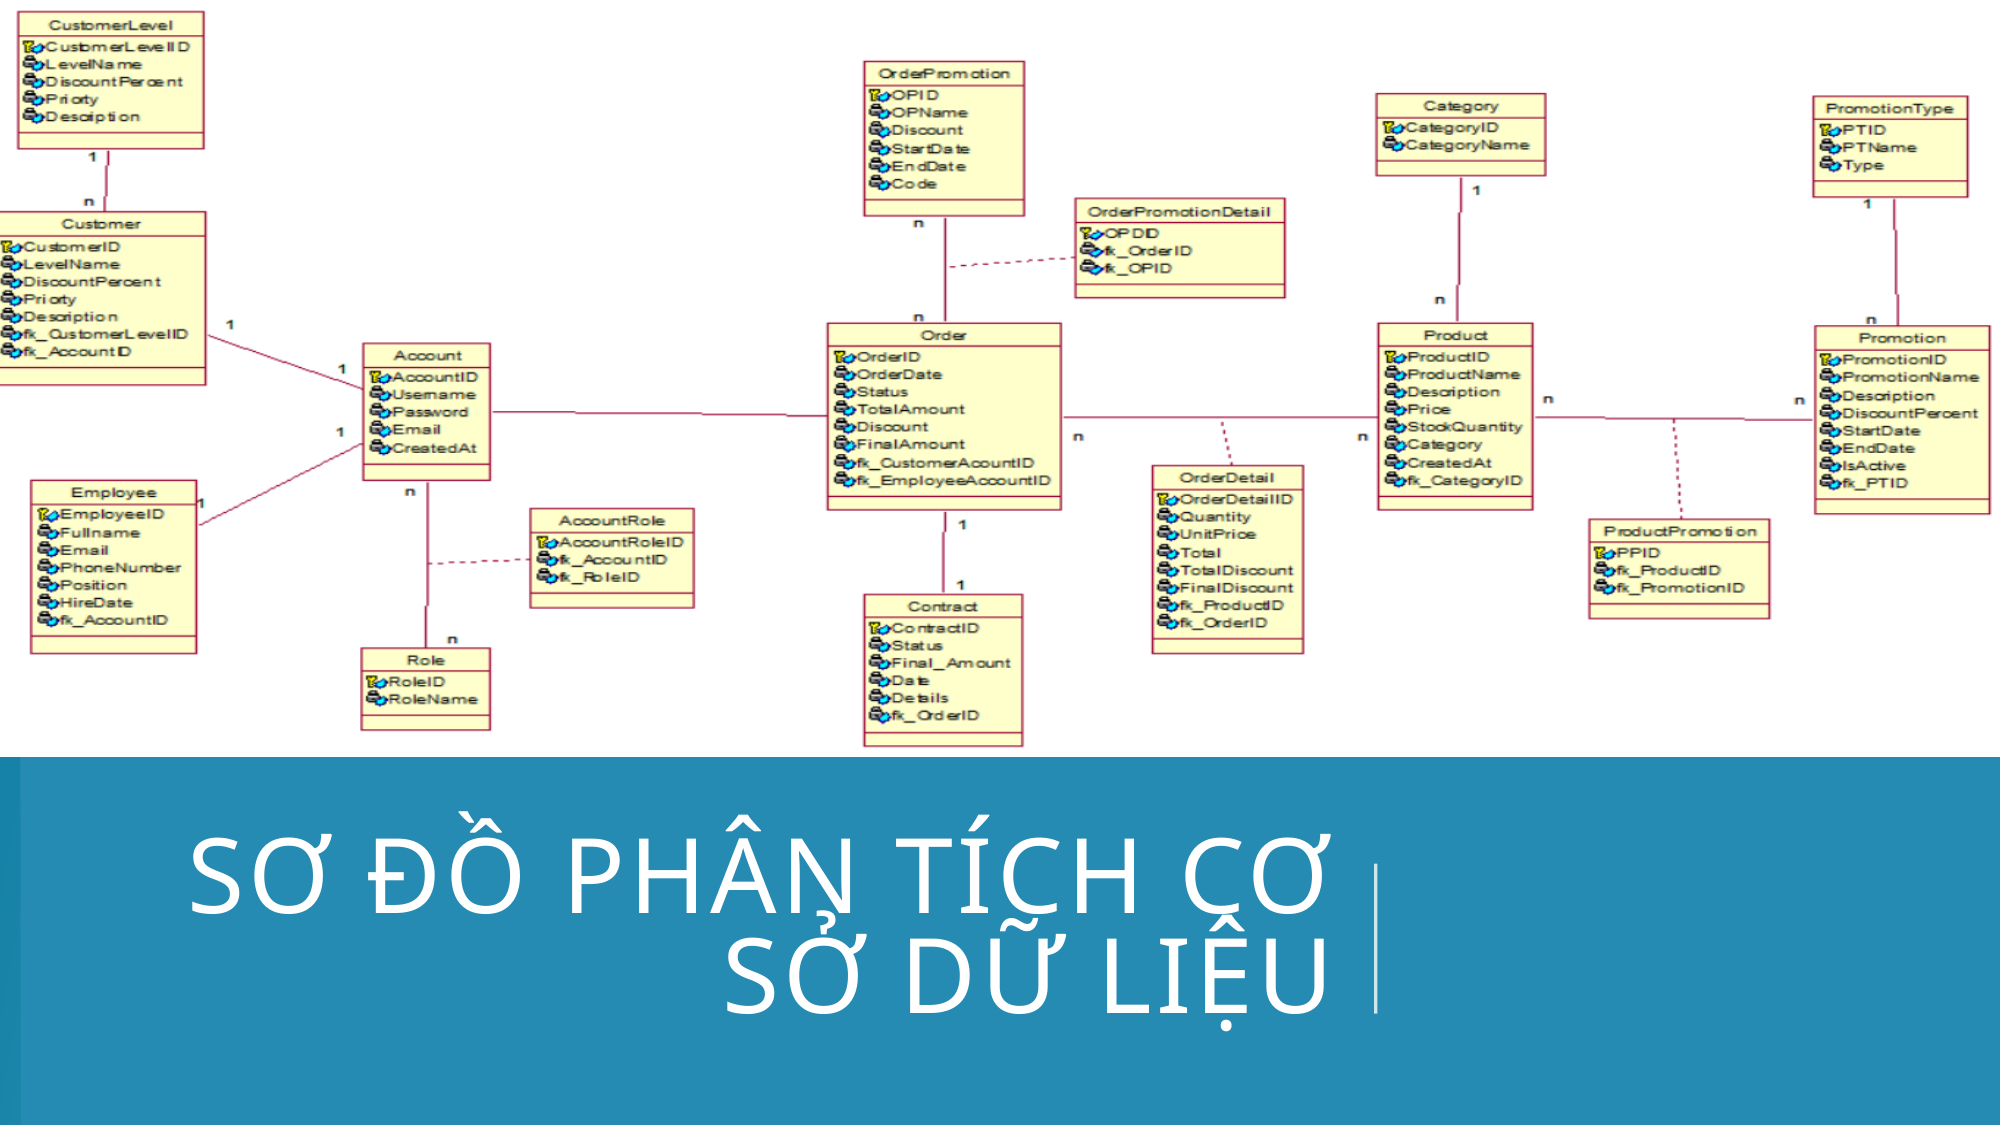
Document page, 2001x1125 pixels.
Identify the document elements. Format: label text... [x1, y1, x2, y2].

picture [0, 0, 2000, 758]
text_box [168, 768, 790, 1020]
title Sơ đồ phân tích cơ sở dữ liệu [75, 813, 1350, 1054]
text_box [0, 768, 2000, 1125]
